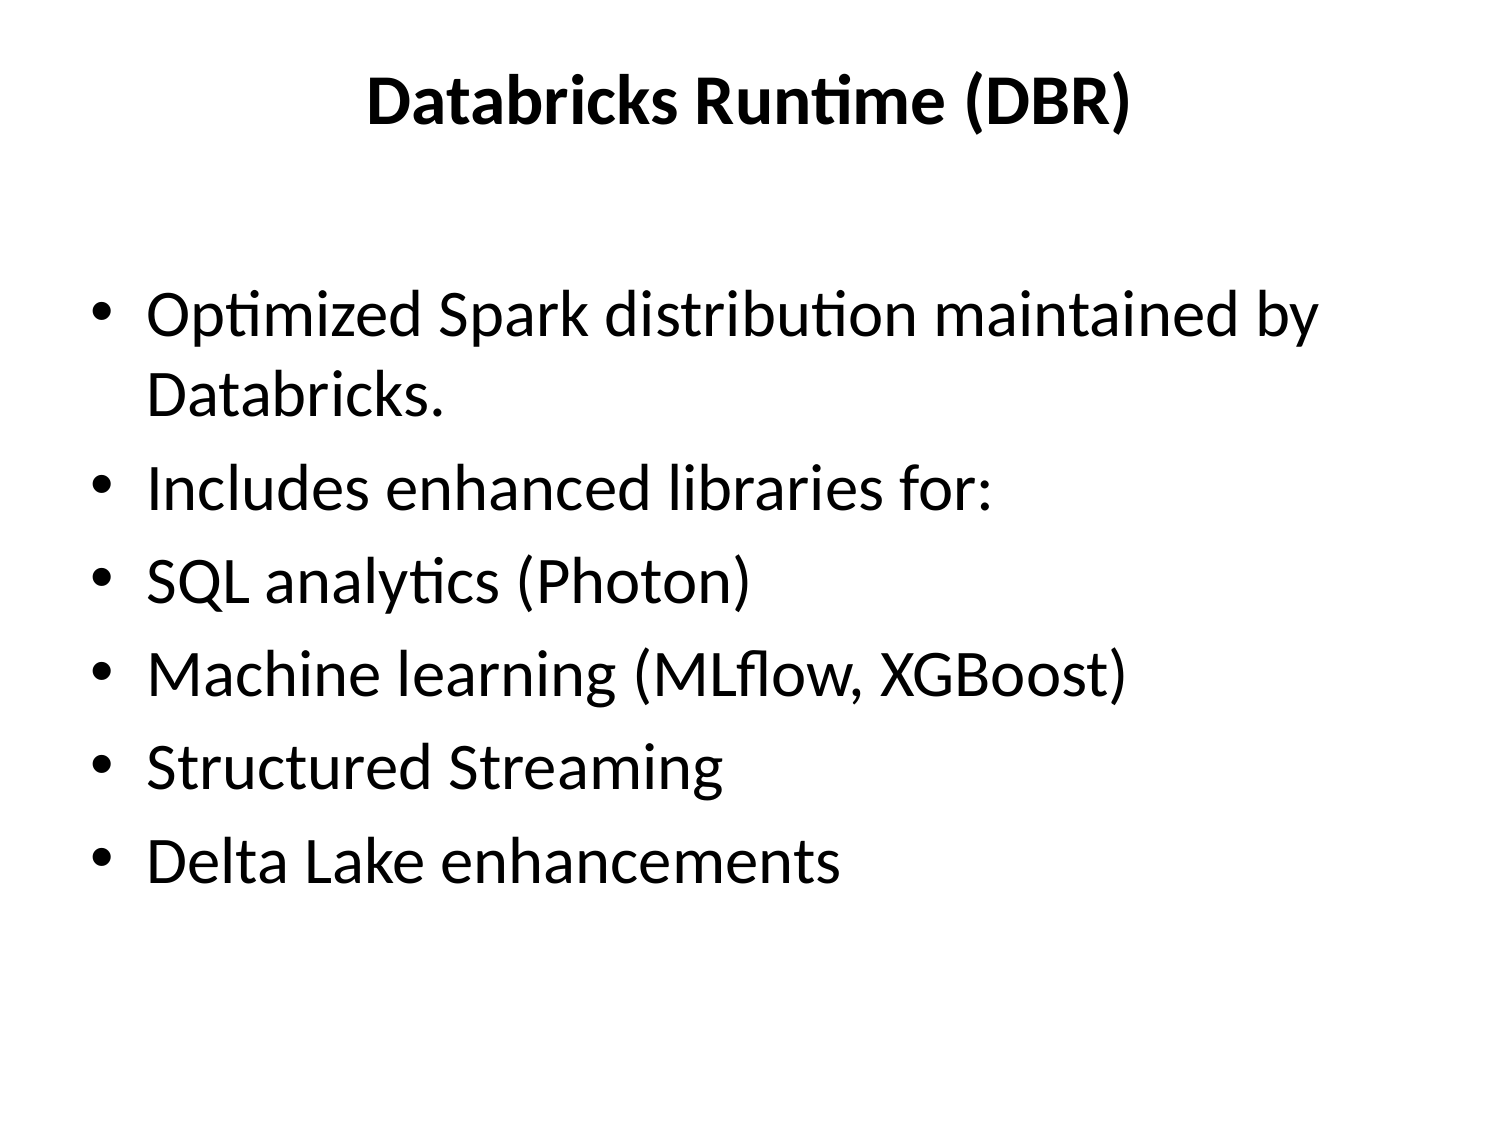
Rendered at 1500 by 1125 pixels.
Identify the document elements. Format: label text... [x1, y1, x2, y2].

list Optimized Spark distribution maintained by Databricks. Includes enhanced libraries for: SQL analytics (Photon) Machine learning (MLflow, XGBoost) Structured Streaming Delta Lake enhancements [75, 262, 1425, 1005]
title Databricks Runtime (DBR) [75, 45, 1425, 233]
